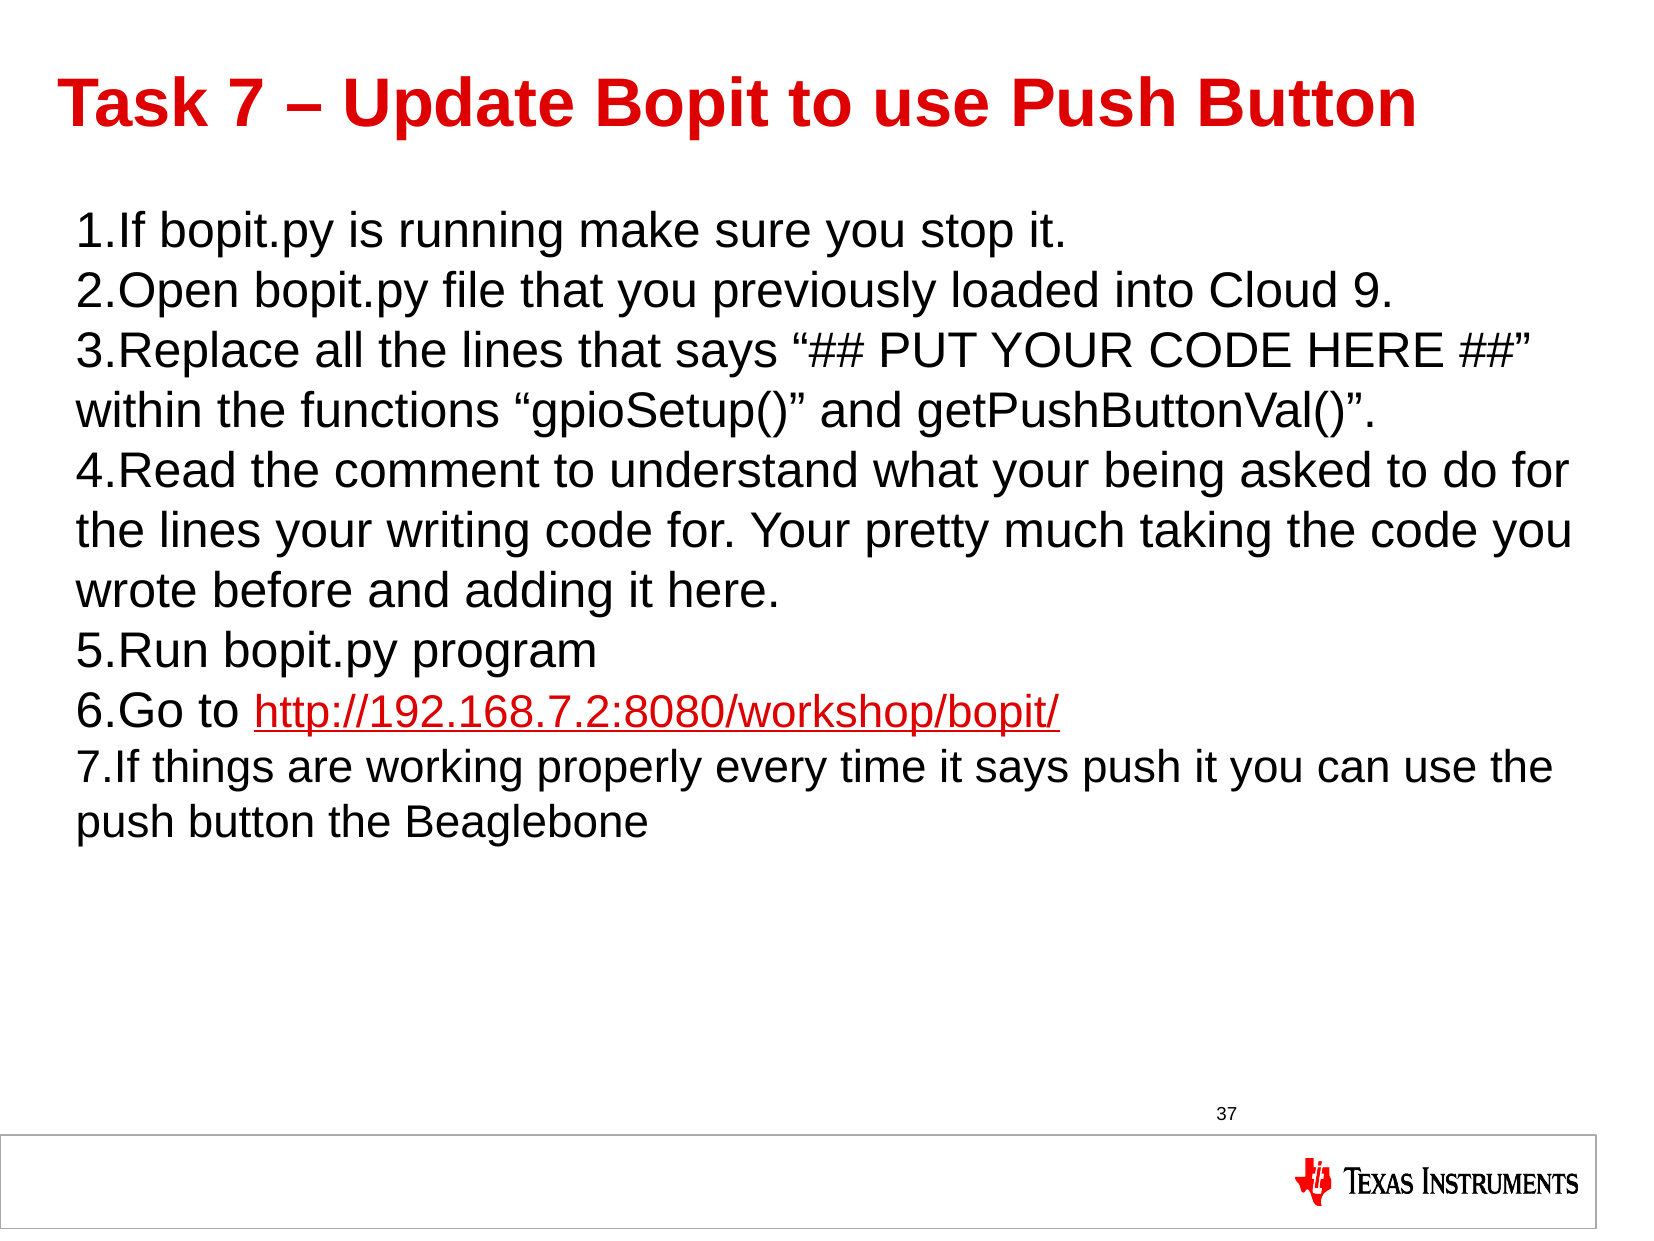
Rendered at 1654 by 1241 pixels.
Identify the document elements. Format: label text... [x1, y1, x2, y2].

text_box If bopit.py is running make sure you stop it. Open bopit.py file that you previously loaded into Cloud 9. Replace all the lines that says “## PUT YOUR CODE HERE ##” within the functions “gpioSetup()” and getPushButtonVal()”. Read the comment to understand what your being asked to do for the lines your writing code for. Your pretty much taking the code you wrote before and adding it here. Run bopit.py program Go to http://192.168.7.2:8080/workshop/bopit/ If things are working properly every time it says push it you can use the push button the Beaglebone [60, 189, 1592, 1084]
text_box Task 7 – Update Bopit to use Push Button [41, 25, 1572, 173]
text_box 37 [1201, 1093, 1587, 1132]
picture [1295, 1158, 1578, 1206]
